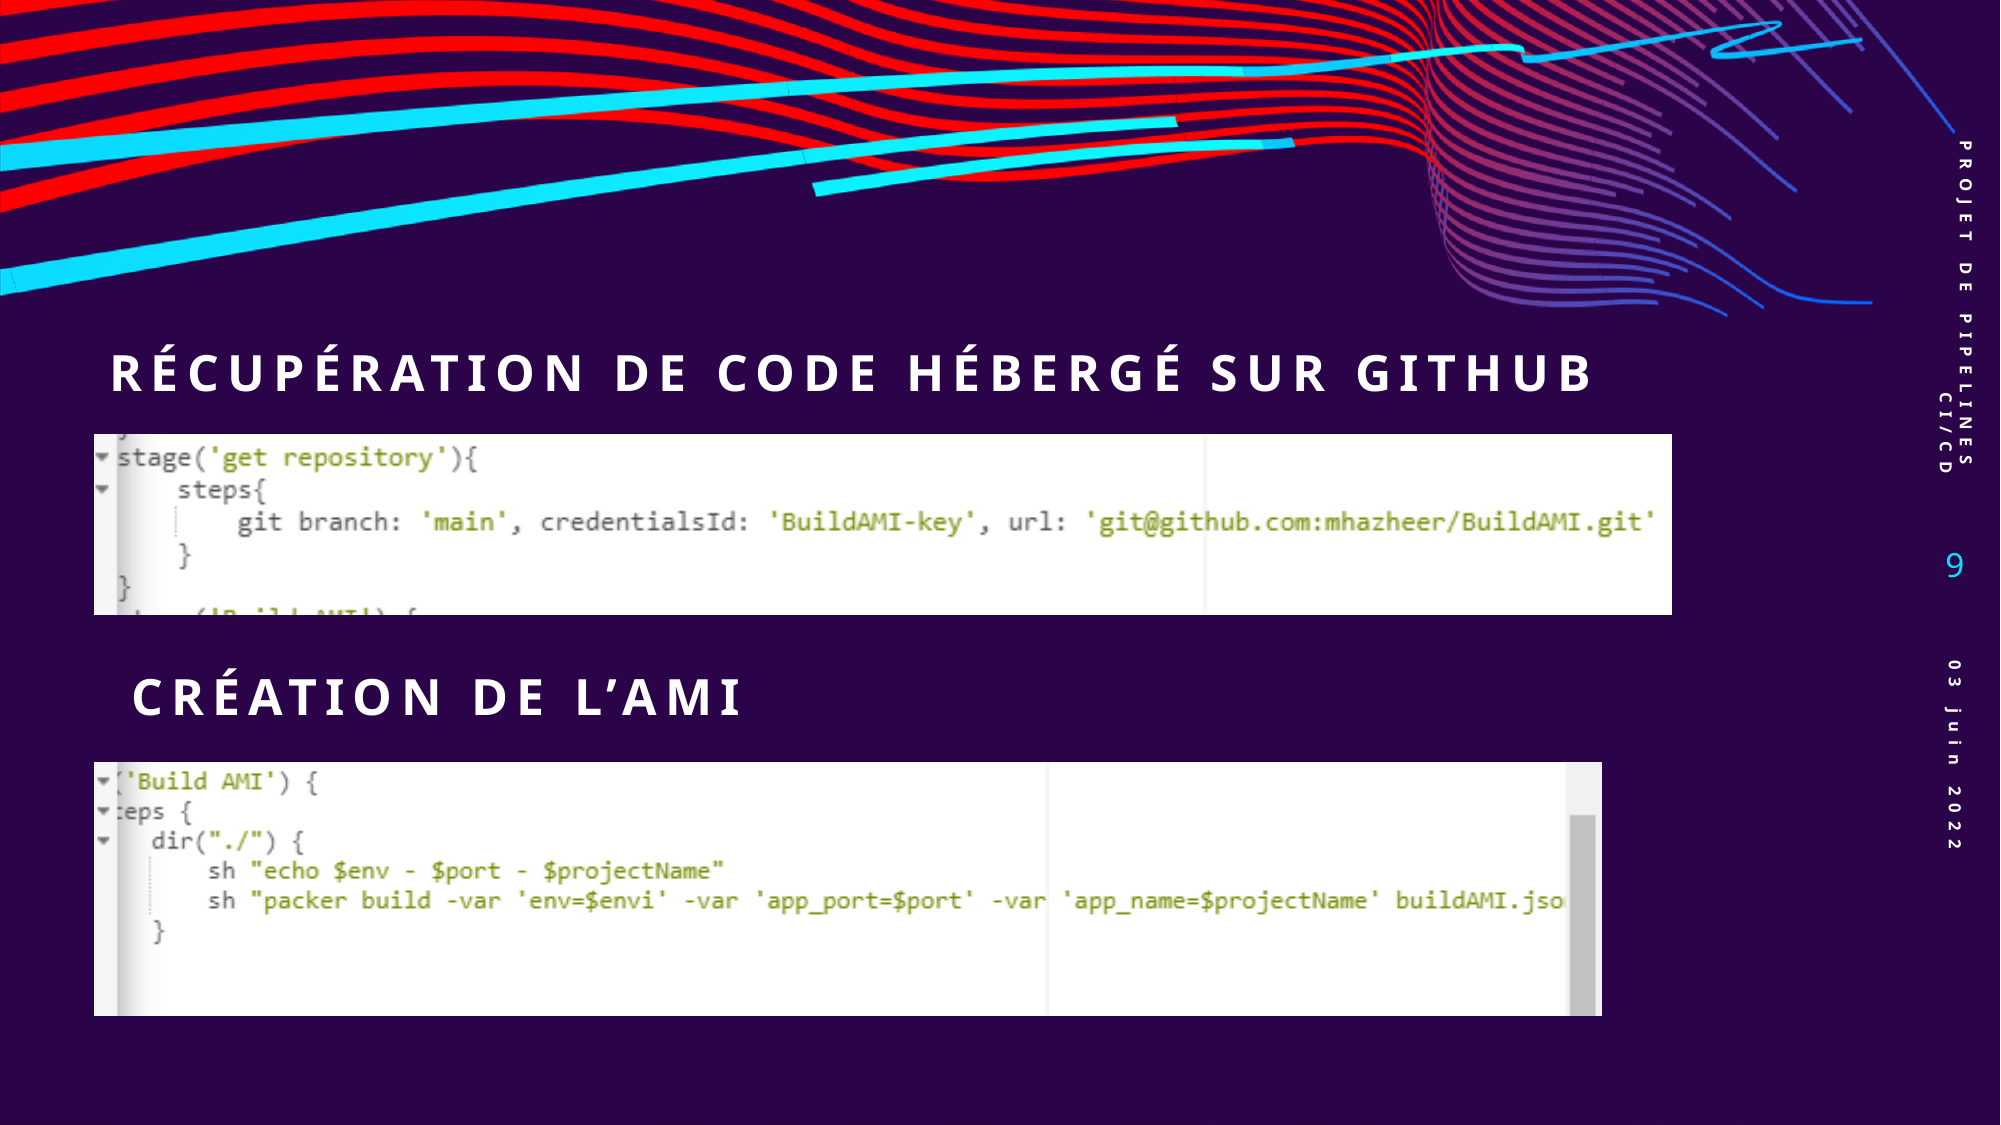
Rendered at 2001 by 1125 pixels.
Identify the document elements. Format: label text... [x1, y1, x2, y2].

slide_number 03 juin 2022 [1925, 645, 1986, 1080]
picture [0, 0, 2000, 1125]
slide_number 9 [1889, 519, 1980, 615]
text_box Création de L’AMI [116, 658, 1635, 733]
footer Projet de pipelines CI/CD [1926, 33, 1987, 489]
text_box Récupération de code hébergé sur github [94, 331, 1635, 410]
